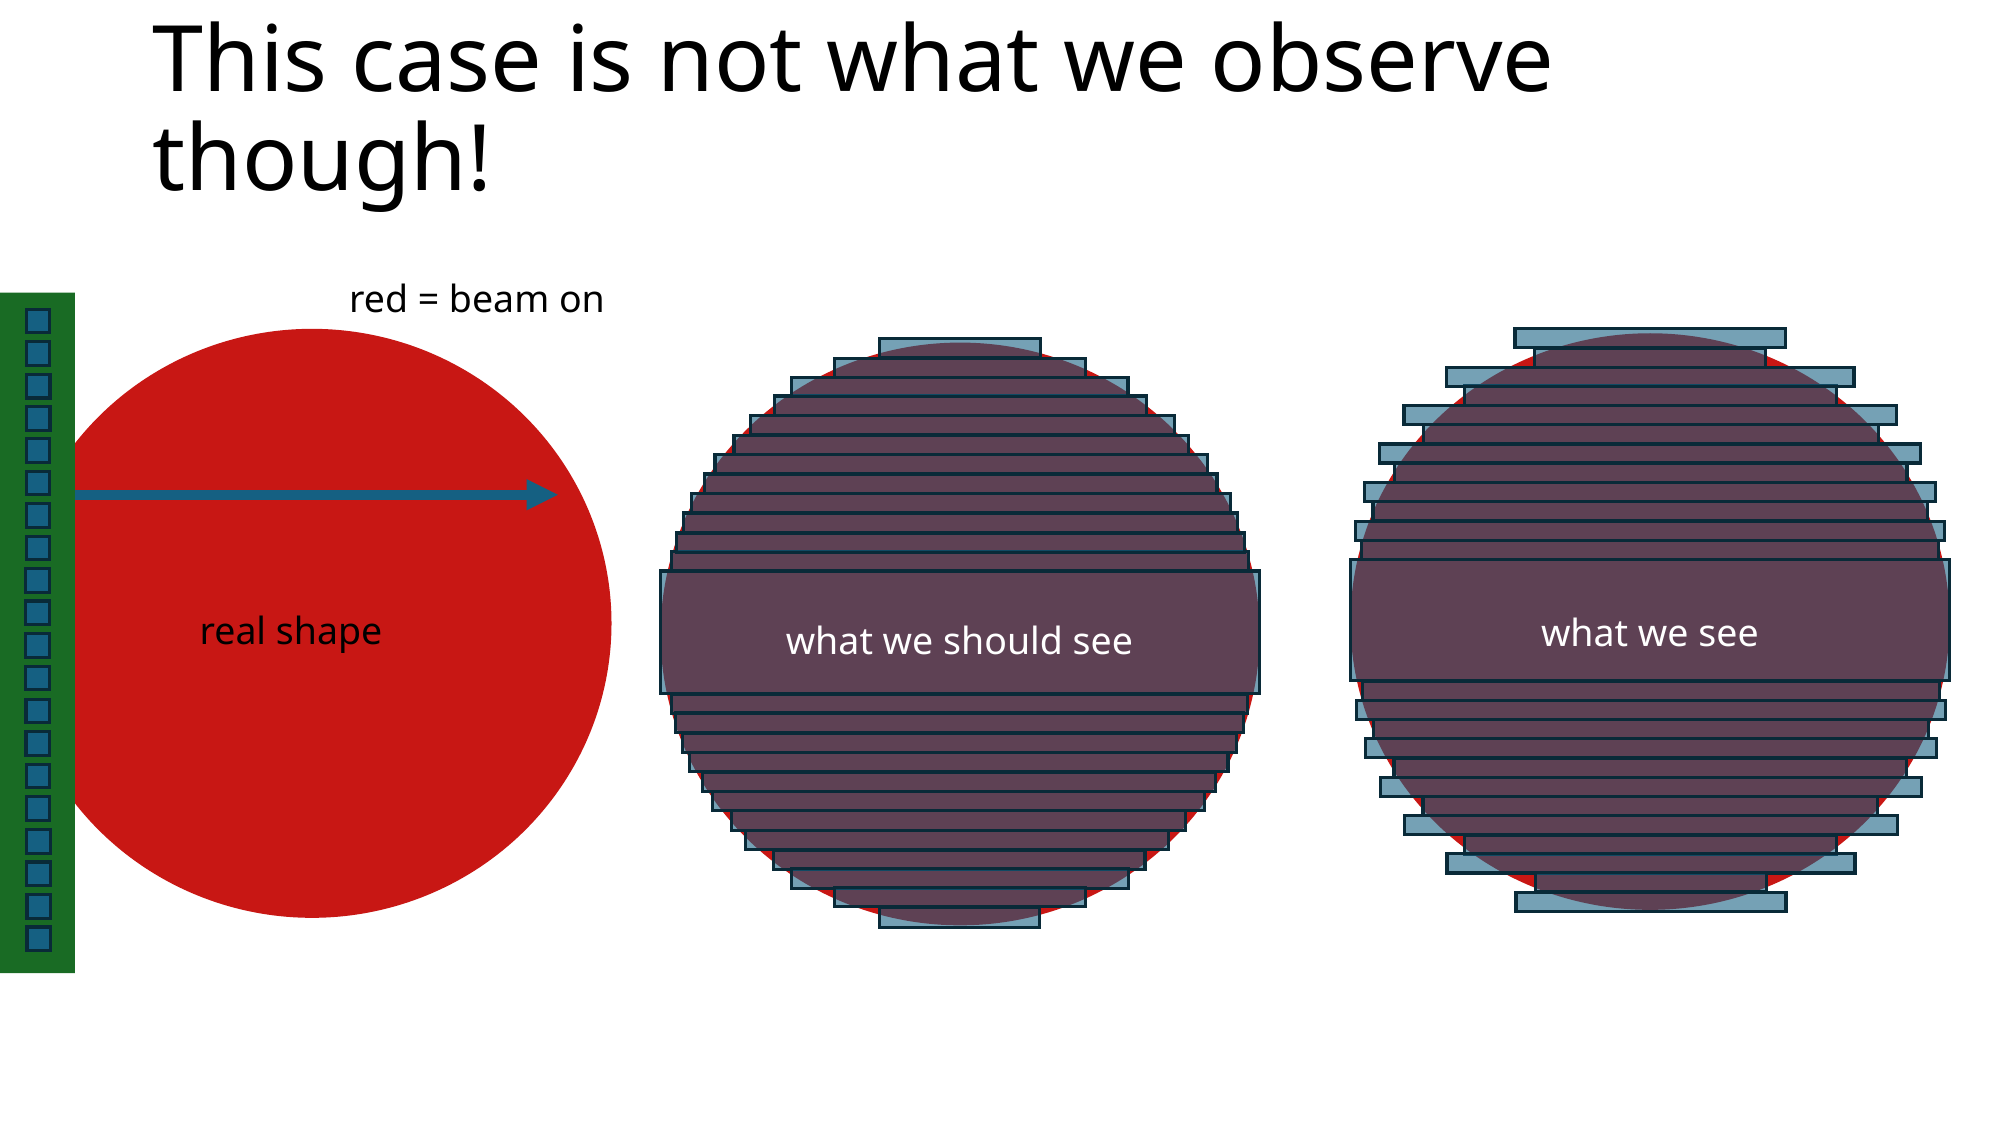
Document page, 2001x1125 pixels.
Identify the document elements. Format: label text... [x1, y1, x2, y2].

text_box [660, 337, 1261, 928]
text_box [11, 328, 612, 919]
title This case is not what we observe though! [137, 3, 1863, 221]
text_box red = beam on [334, 267, 620, 328]
text_box [25, 925, 52, 952]
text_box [1349, 328, 1951, 913]
text_box [0, 291, 76, 975]
text_box [25, 308, 51, 328]
